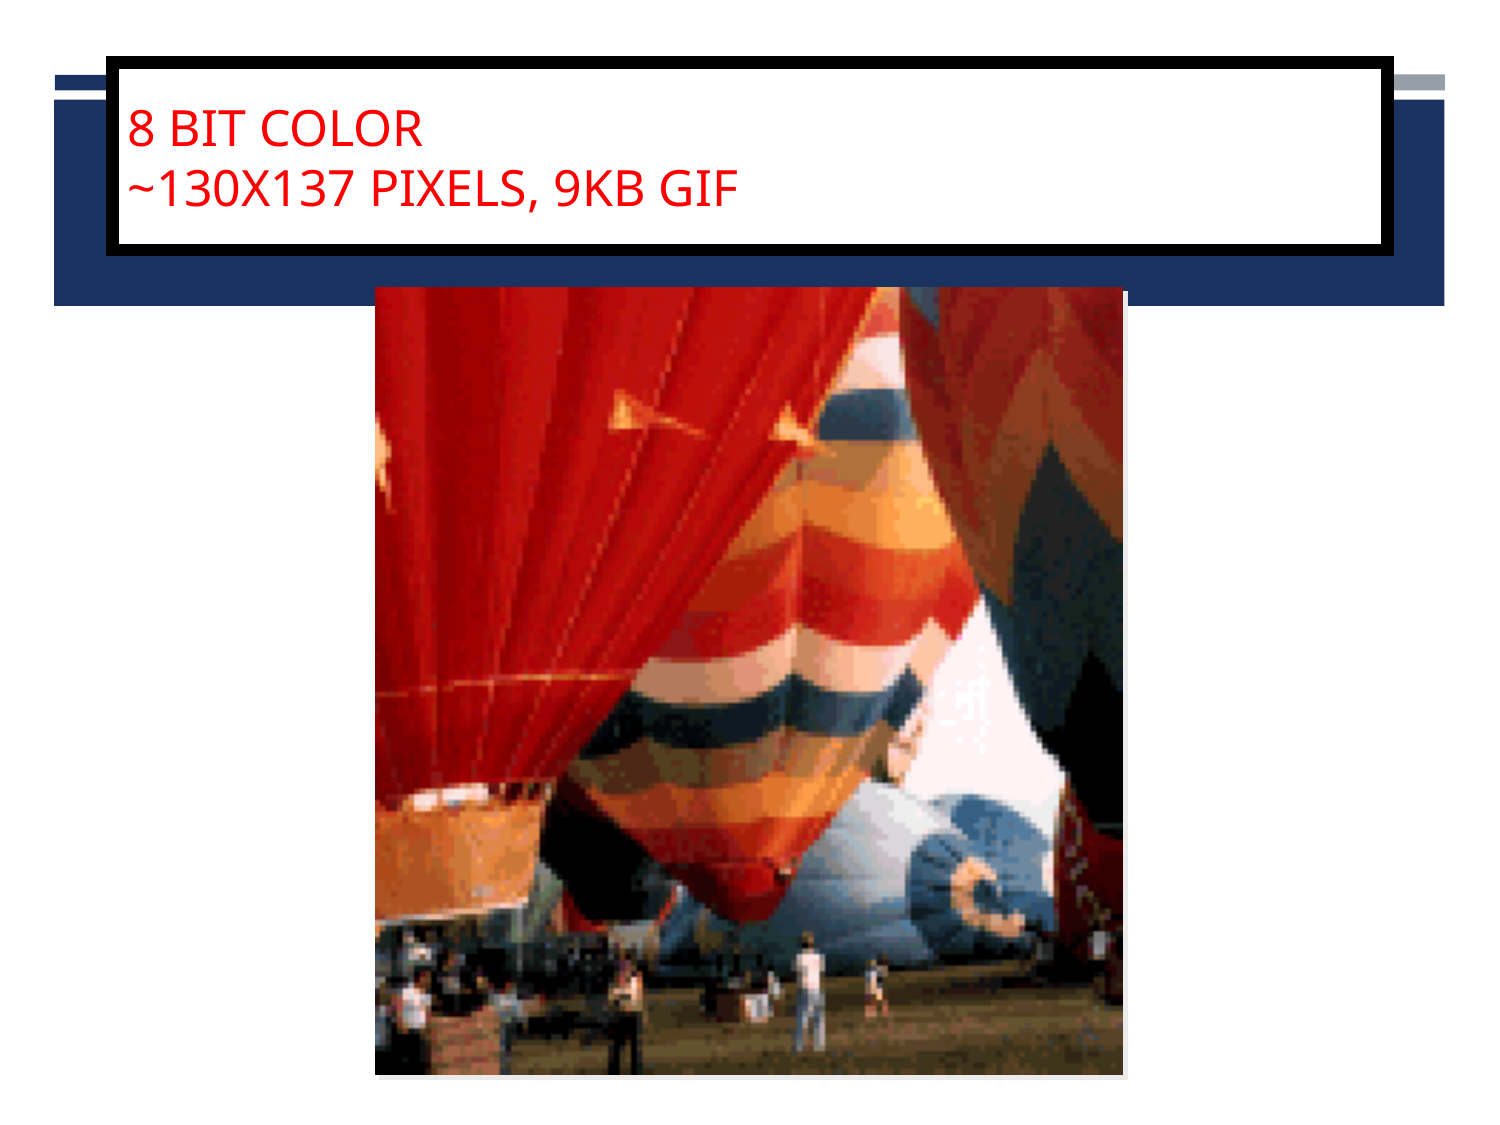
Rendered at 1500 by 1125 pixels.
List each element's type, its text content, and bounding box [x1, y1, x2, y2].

picture [374, 287, 1124, 1076]
title 8 BIT COLOR ~130X137 PIXELS, 9KB GIF [112, 62, 1388, 250]
